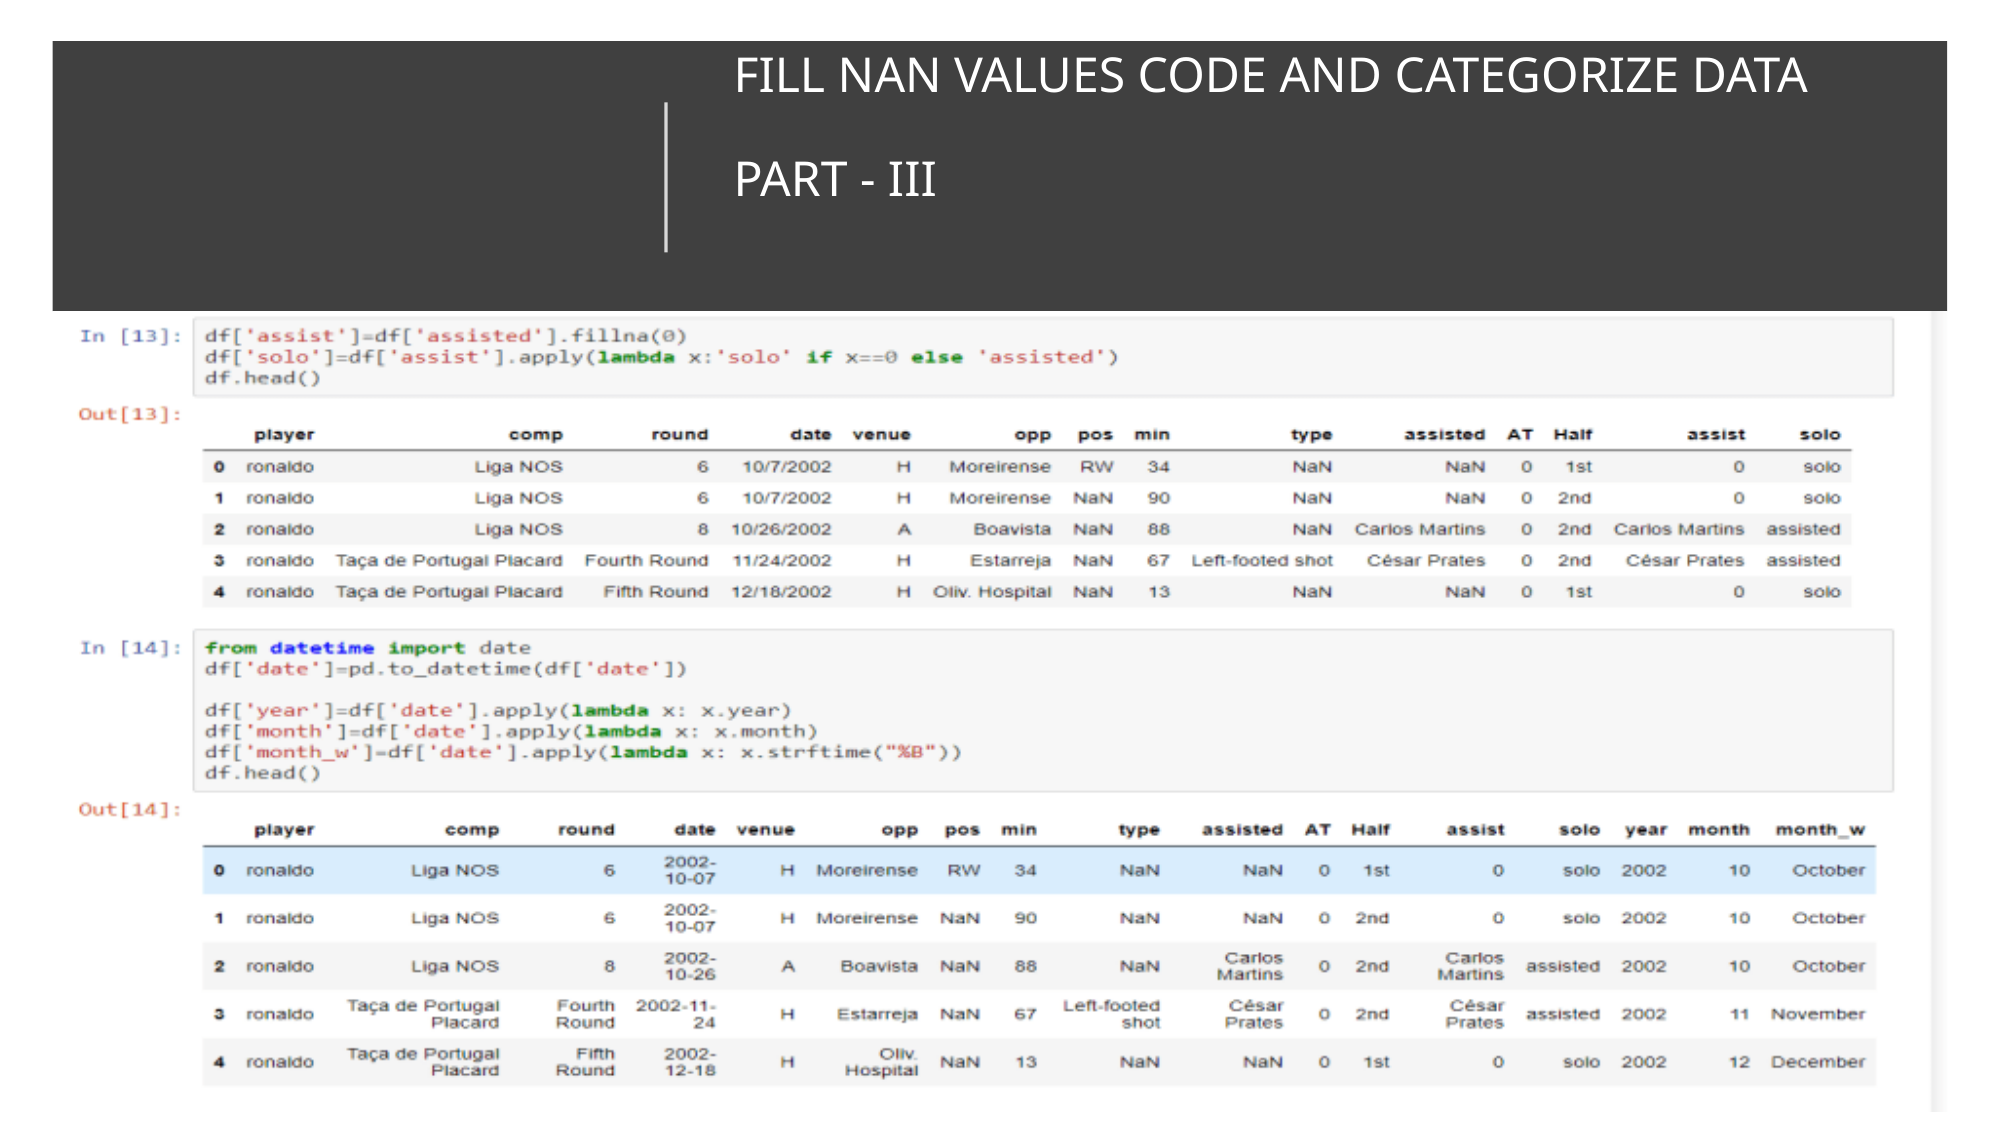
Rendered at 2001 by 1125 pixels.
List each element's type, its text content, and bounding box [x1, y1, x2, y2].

text_box [52, 40, 1948, 311]
title FILL NAN VALUES CODE AND CATEGORIZE DATA PART - III [718, 41, 1863, 311]
picture [52, 311, 1948, 1112]
